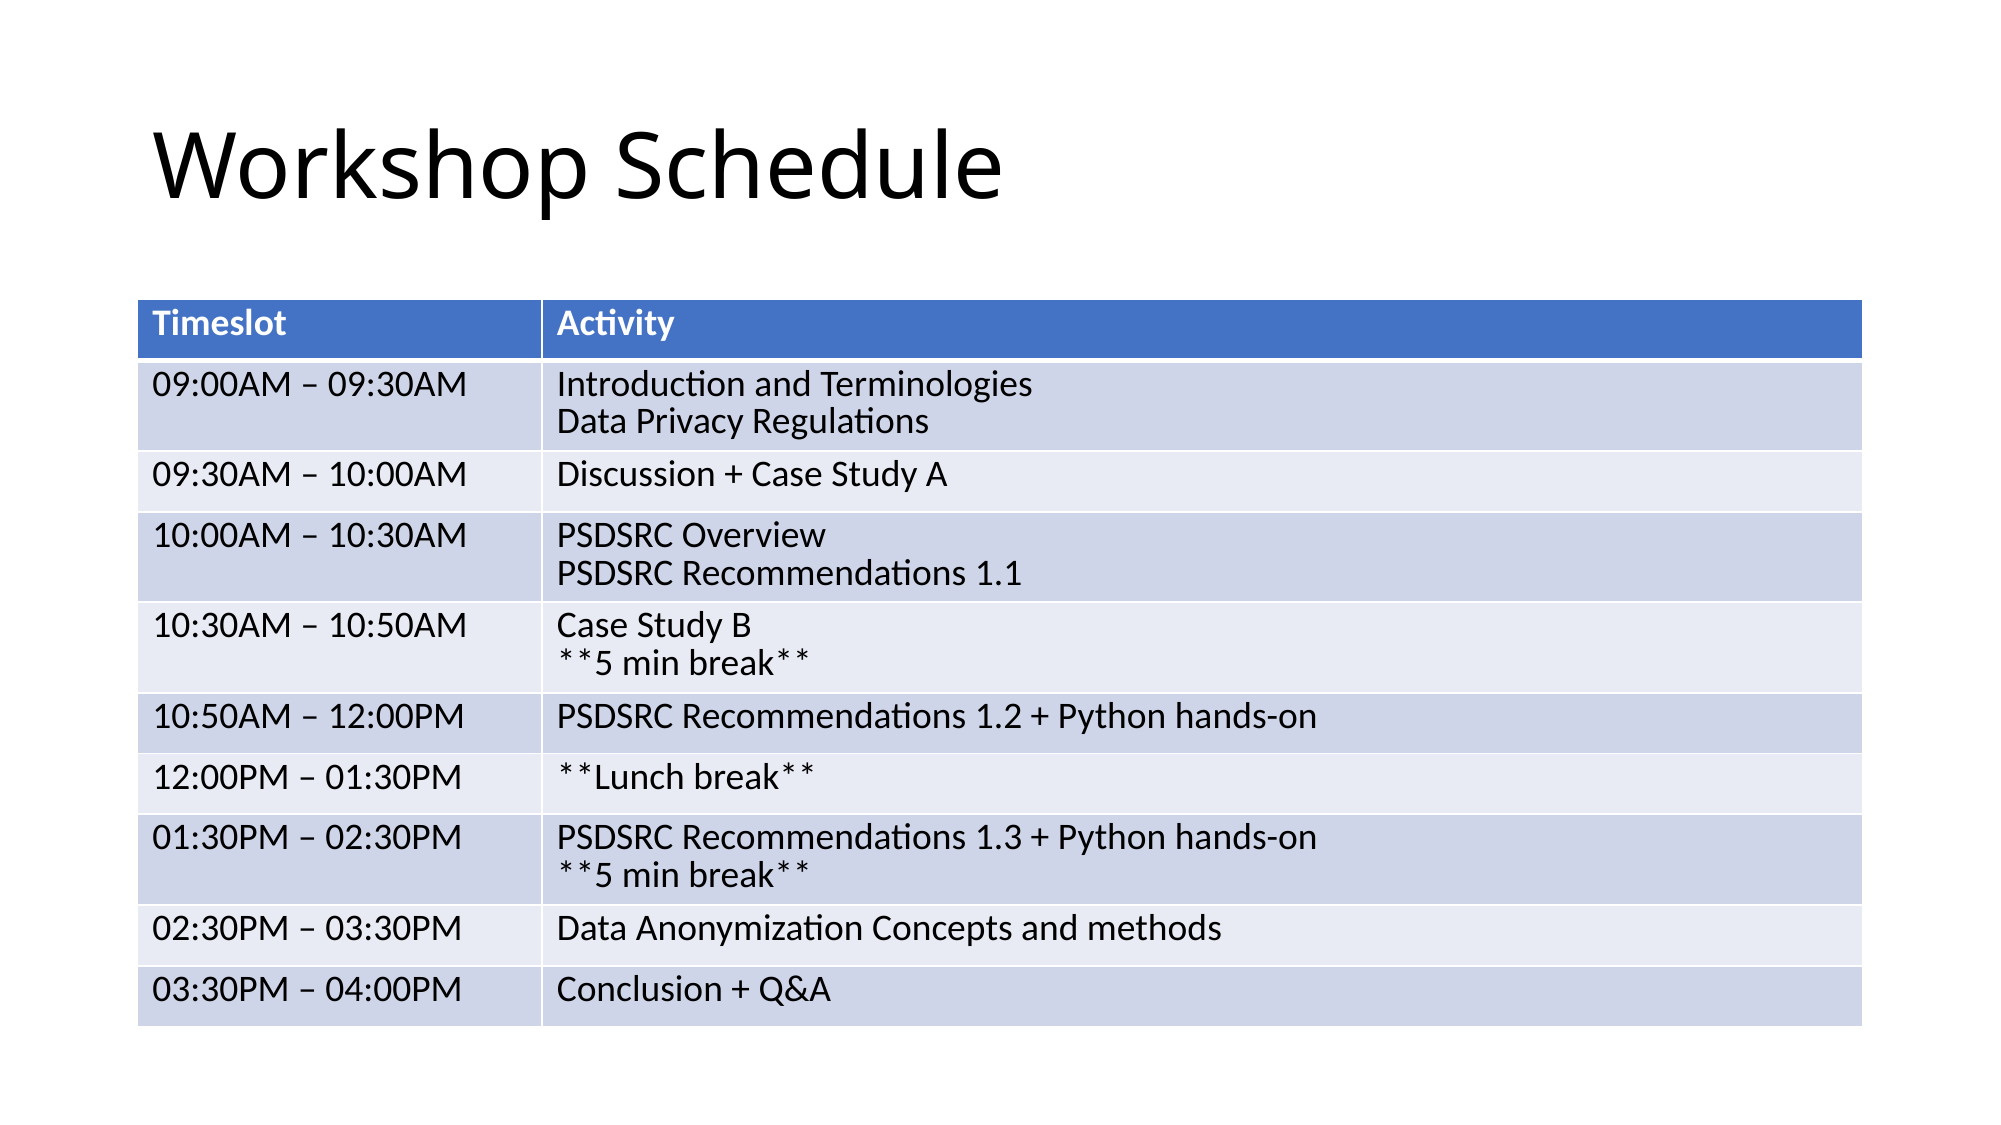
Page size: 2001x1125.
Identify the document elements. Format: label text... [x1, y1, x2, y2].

table_cell 10:00AM – 10:30AM [138, 513, 541, 601]
title Workshop Schedule [137, 59, 1863, 278]
table_cell Case Study B **5 min break** [543, 603, 1862, 692]
table_cell 02:30PM – 03:30PM [138, 906, 541, 965]
table_cell PSDSRC Overview PSDSRC Recommendations 1.1 [543, 513, 1862, 601]
table_cell 12:00PM – 01:30PM [138, 754, 541, 813]
table_cell 03:30PM – 04:00PM [138, 967, 541, 1026]
table_cell Data Anonymization Concepts and methods [543, 906, 1862, 965]
table_cell Introduction and Terminologies Data Privacy Regulations [543, 363, 1862, 450]
table_cell Discussion + Case Study A [543, 452, 1862, 511]
table_cell 10:50AM – 12:00PM [138, 694, 541, 753]
table_cell PSDSRC Recommendations 1.2 + Python hands-on [543, 694, 1862, 753]
table_cell 01:30PM – 02:30PM [138, 815, 541, 904]
table_cell **Lunch break** [543, 754, 1862, 813]
table_cell 10:30AM – 10:50AM [138, 603, 541, 692]
table_header Timeslot [138, 300, 541, 358]
table_cell 09:30AM – 10:00AM [138, 452, 541, 511]
table_cell Conclusion + Q&A [543, 967, 1862, 1026]
table_header Activity [543, 300, 1862, 358]
table_cell 09:00AM – 09:30AM [138, 363, 541, 450]
table_cell PSDSRC Recommendations 1.3 + Python hands-on **5 min break** [543, 815, 1862, 904]
